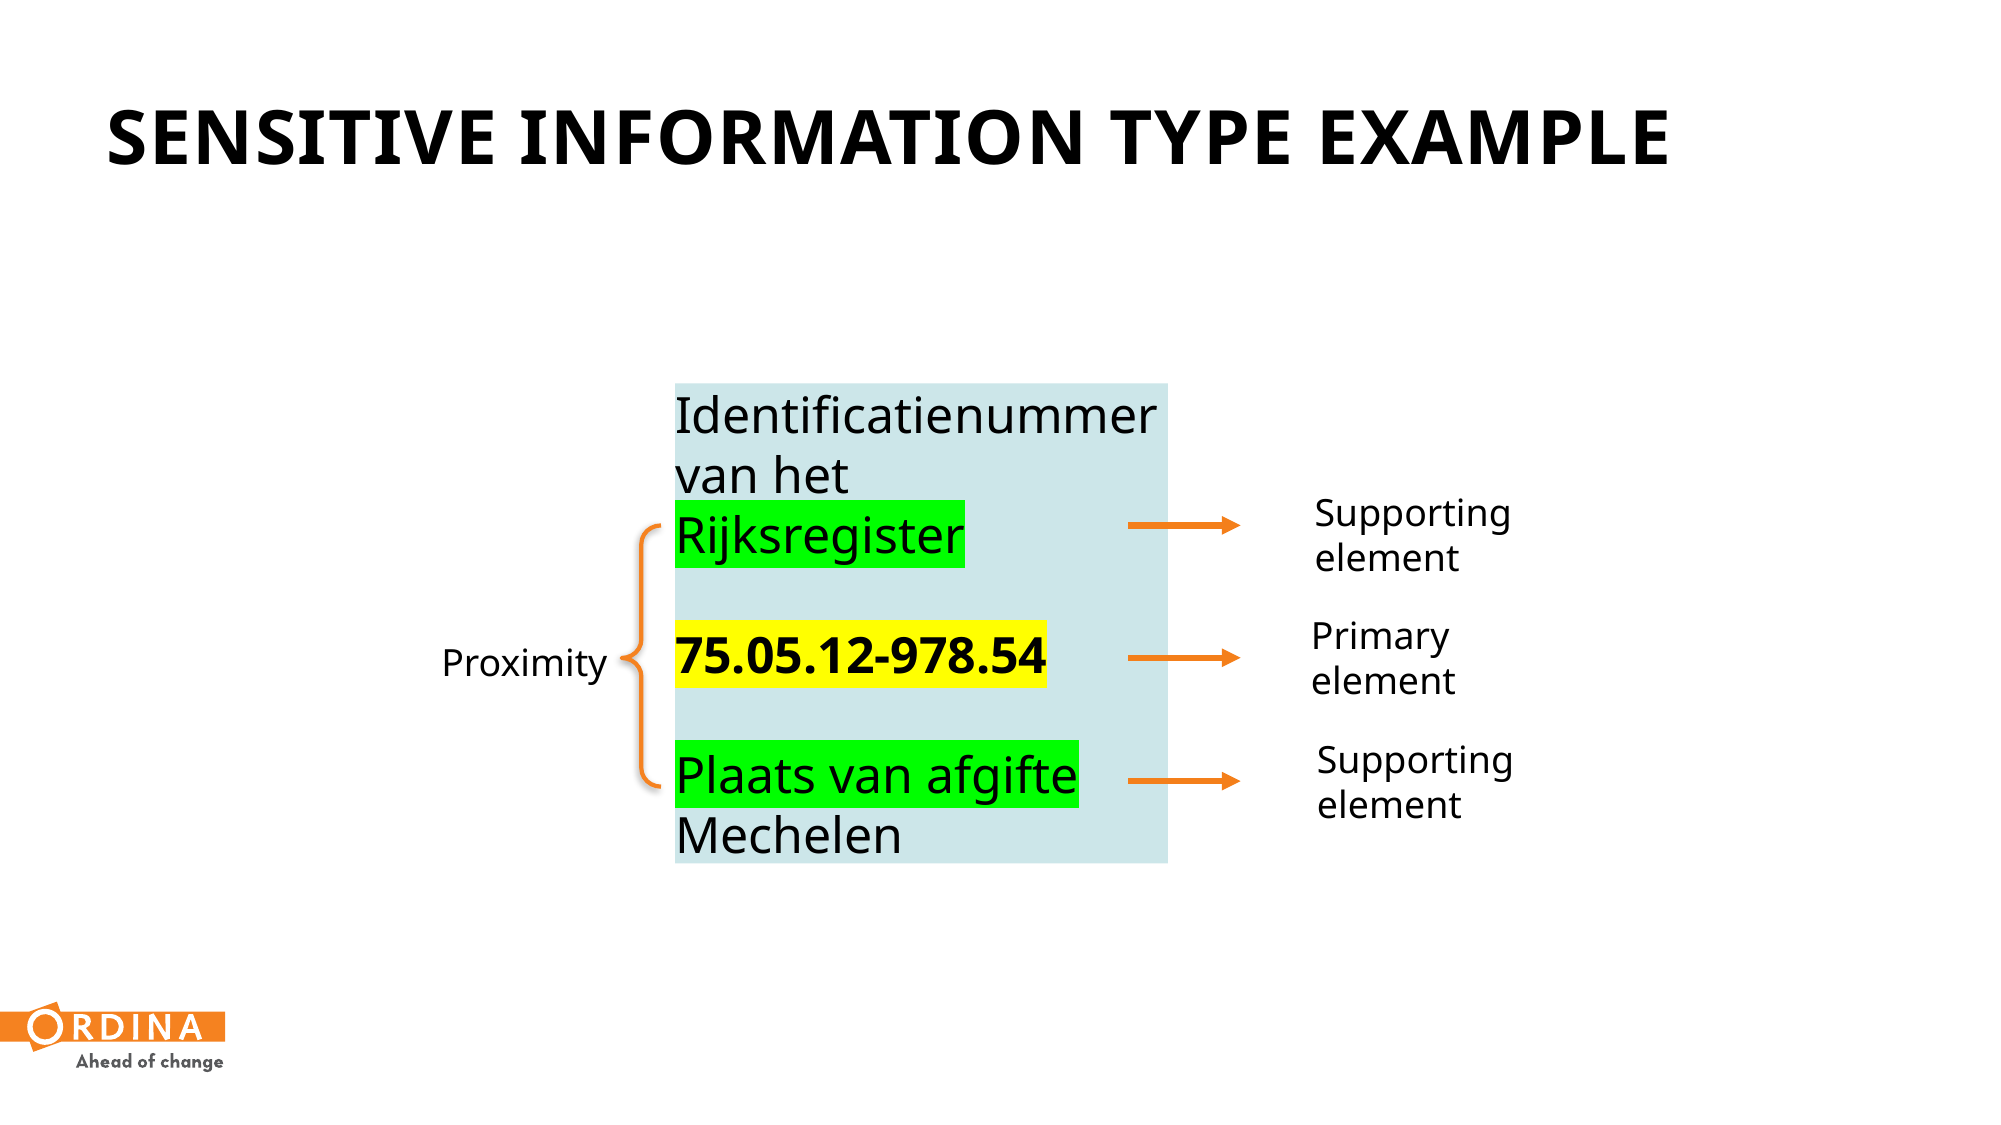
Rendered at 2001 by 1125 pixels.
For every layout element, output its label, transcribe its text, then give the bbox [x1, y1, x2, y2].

text_box Primary element [1221, 604, 1488, 710]
text_box Identificatienummer van het Rijksregister 75.05.12-978.54 Plaats van afgifte Mechelen [675, 383, 1168, 864]
text_box Supporting element [1227, 728, 1571, 833]
text_box [621, 523, 662, 789]
title Sensitive Information Type Example [106, 97, 1916, 285]
text_box Supporting element [1224, 481, 1569, 586]
text_box Proximity [441, 639, 621, 685]
